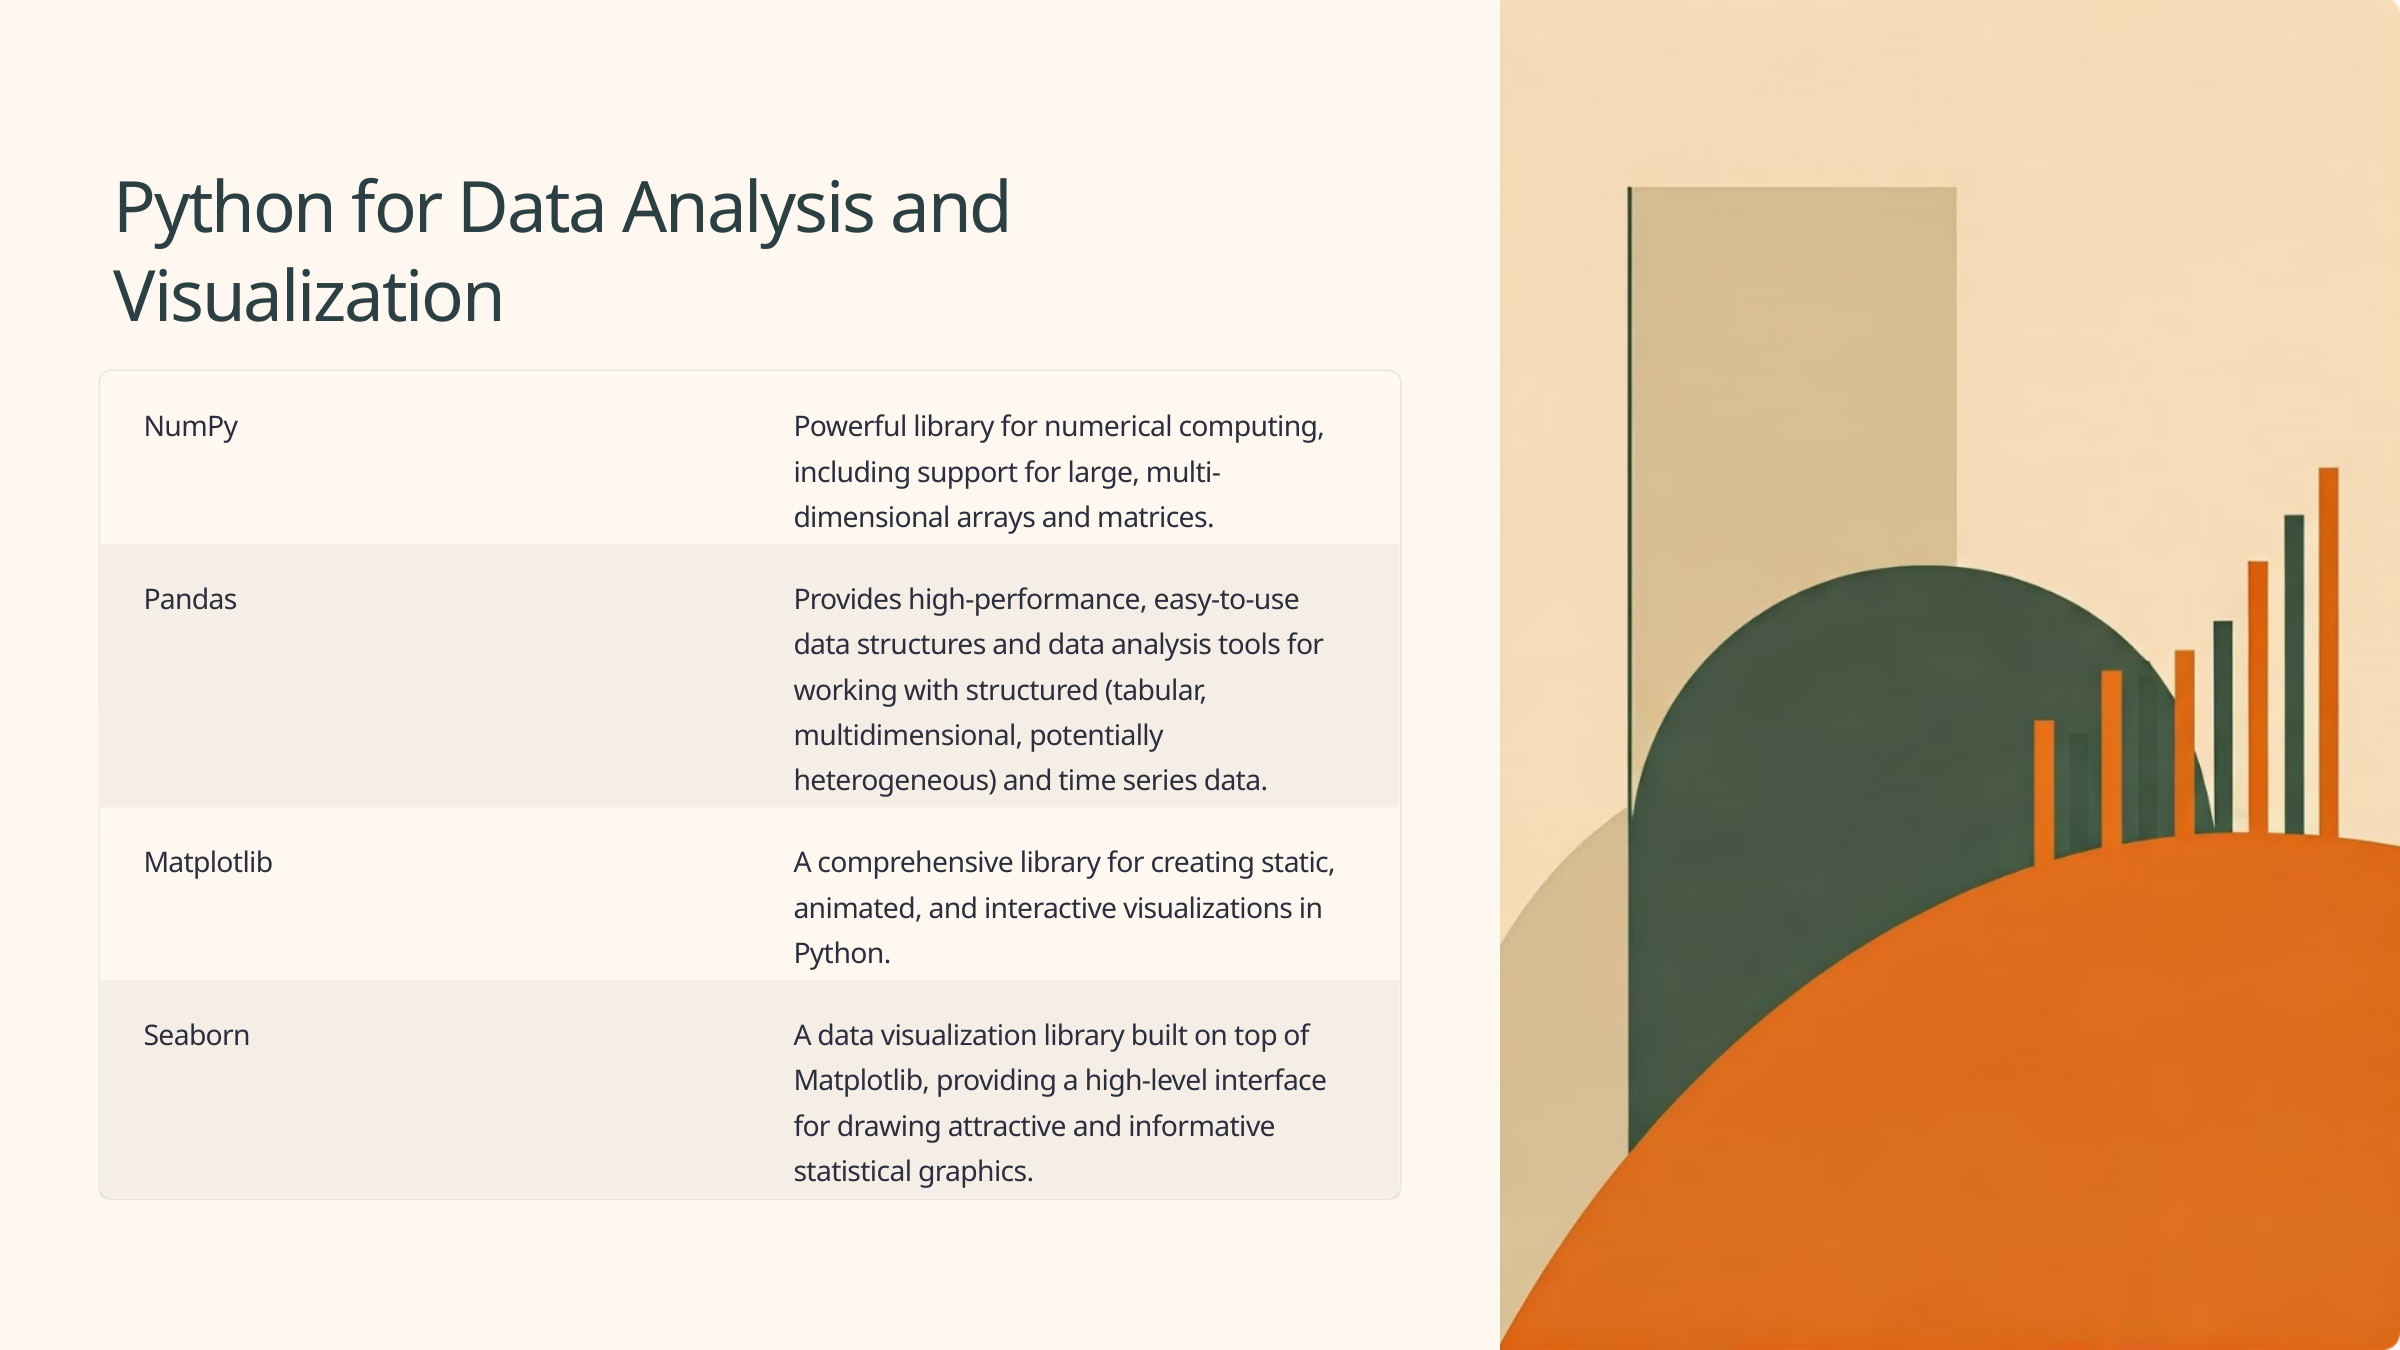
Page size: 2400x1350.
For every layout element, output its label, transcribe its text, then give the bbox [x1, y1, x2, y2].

text_box Pandas [128, 562, 721, 608]
text_box A comprehensive library for creating static, animated, and interactive visualizations in Python. [778, 825, 1372, 962]
text_box Seaborn [128, 998, 721, 1044]
text_box A data visualization library built on top of Matplotlib, providing a high-level interface for drawing attractive and informative statistical graphics. [778, 998, 1372, 1180]
text_box [100, 371, 1400, 544]
text_box Provides high-performance, easy-to-use data structures and data analysis tools for working with structured (tabular, multidimensional, potentially heterogeneous) and time series data. [778, 562, 1372, 790]
text_box [100, 544, 1400, 807]
text_box NumPy [128, 389, 721, 436]
picture [1499, 0, 2400, 1350]
text_box [100, 807, 1400, 980]
text_box [0, 0, 1499, 1350]
text_box [100, 980, 1400, 1199]
text_box Python for Data Analysis and Visualization [99, 150, 1401, 328]
text_box Matplotlib [128, 825, 721, 872]
text_box Powerful library for numerical computing, including support for large, multi-dimensional arrays and matrices. [778, 389, 1372, 526]
